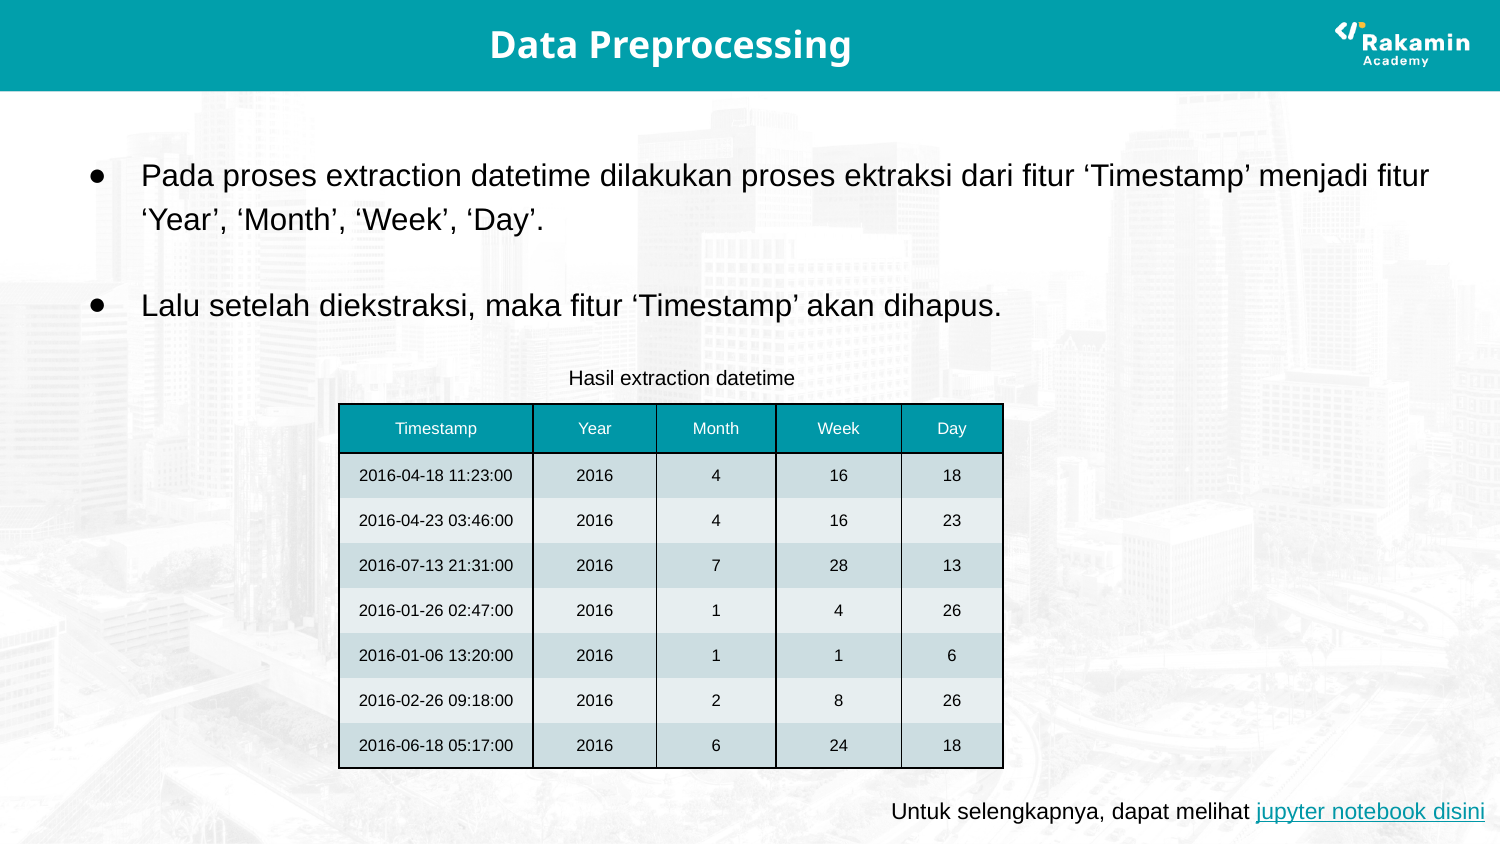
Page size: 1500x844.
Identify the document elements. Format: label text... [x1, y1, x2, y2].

table_cell 2016-07-13 21:31:00 [340, 543, 532, 588]
table_cell 2016 [534, 498, 656, 543]
table_header Day [902, 405, 1002, 452]
table_cell 6 [657, 723, 775, 767]
table_cell 2016 [534, 678, 656, 723]
table_cell 18 [902, 454, 1002, 498]
table_header Month [657, 405, 775, 452]
table_cell 2 [657, 678, 775, 723]
table_cell 2016 [534, 454, 656, 498]
table_cell 1 [777, 633, 901, 678]
table_cell 1 [657, 588, 775, 633]
table_cell 18 [902, 723, 1002, 767]
list Pada proses extraction datetime dilakukan proses ektraksi dari fitur ‘Timestamp’ menjadi fitur ‘Year’, ‘Month’, ‘Week’, ‘Day’. Lalu setelah diekstraksi, maka fitur ‘Timestamp’ akan dihapus. [51, 135, 1449, 342]
text_box Hasil extraction datetime [520, 342, 822, 403]
table_cell 2016-06-18 05:17:00 [340, 723, 532, 767]
table_cell 2016-04-18 11:23:00 [340, 454, 532, 498]
table_cell 28 [777, 543, 901, 588]
table_cell 2016 [534, 543, 656, 588]
table_cell 4 [777, 588, 901, 633]
table_header Week [777, 405, 901, 452]
table_cell 2016-02-26 09:18:00 [340, 678, 532, 723]
table_cell 7 [657, 543, 775, 588]
table_cell 24 [777, 723, 901, 767]
table_cell 2016-04-23 03:46:00 [340, 498, 532, 543]
table_cell 16 [777, 454, 901, 498]
table_cell 2016-01-26 02:47:00 [340, 588, 532, 633]
table_cell 2016 [534, 723, 656, 767]
text_box Untuk selengkapnya, dapat melihat jupyter notebook disini [763, 782, 1500, 838]
title Data Preprocessing [0, 6, 1342, 92]
table_cell 2016 [534, 588, 656, 633]
table_cell 1 [657, 633, 775, 678]
table_cell 2016-01-06 13:20:00 [340, 633, 532, 678]
table_cell 23 [902, 498, 1002, 543]
table_header Year [534, 405, 656, 452]
table_cell 13 [902, 543, 1002, 588]
table_header Timestamp [340, 405, 532, 452]
table_cell 4 [657, 454, 775, 498]
table_cell 16 [777, 498, 901, 543]
table_cell 2016 [534, 633, 656, 678]
table_cell 8 [777, 678, 901, 723]
table_cell 26 [902, 678, 1002, 723]
table_cell 6 [902, 633, 1002, 678]
table_cell 26 [902, 588, 1002, 633]
picture [0, 0, 1500, 844]
table_cell 4 [657, 498, 775, 543]
